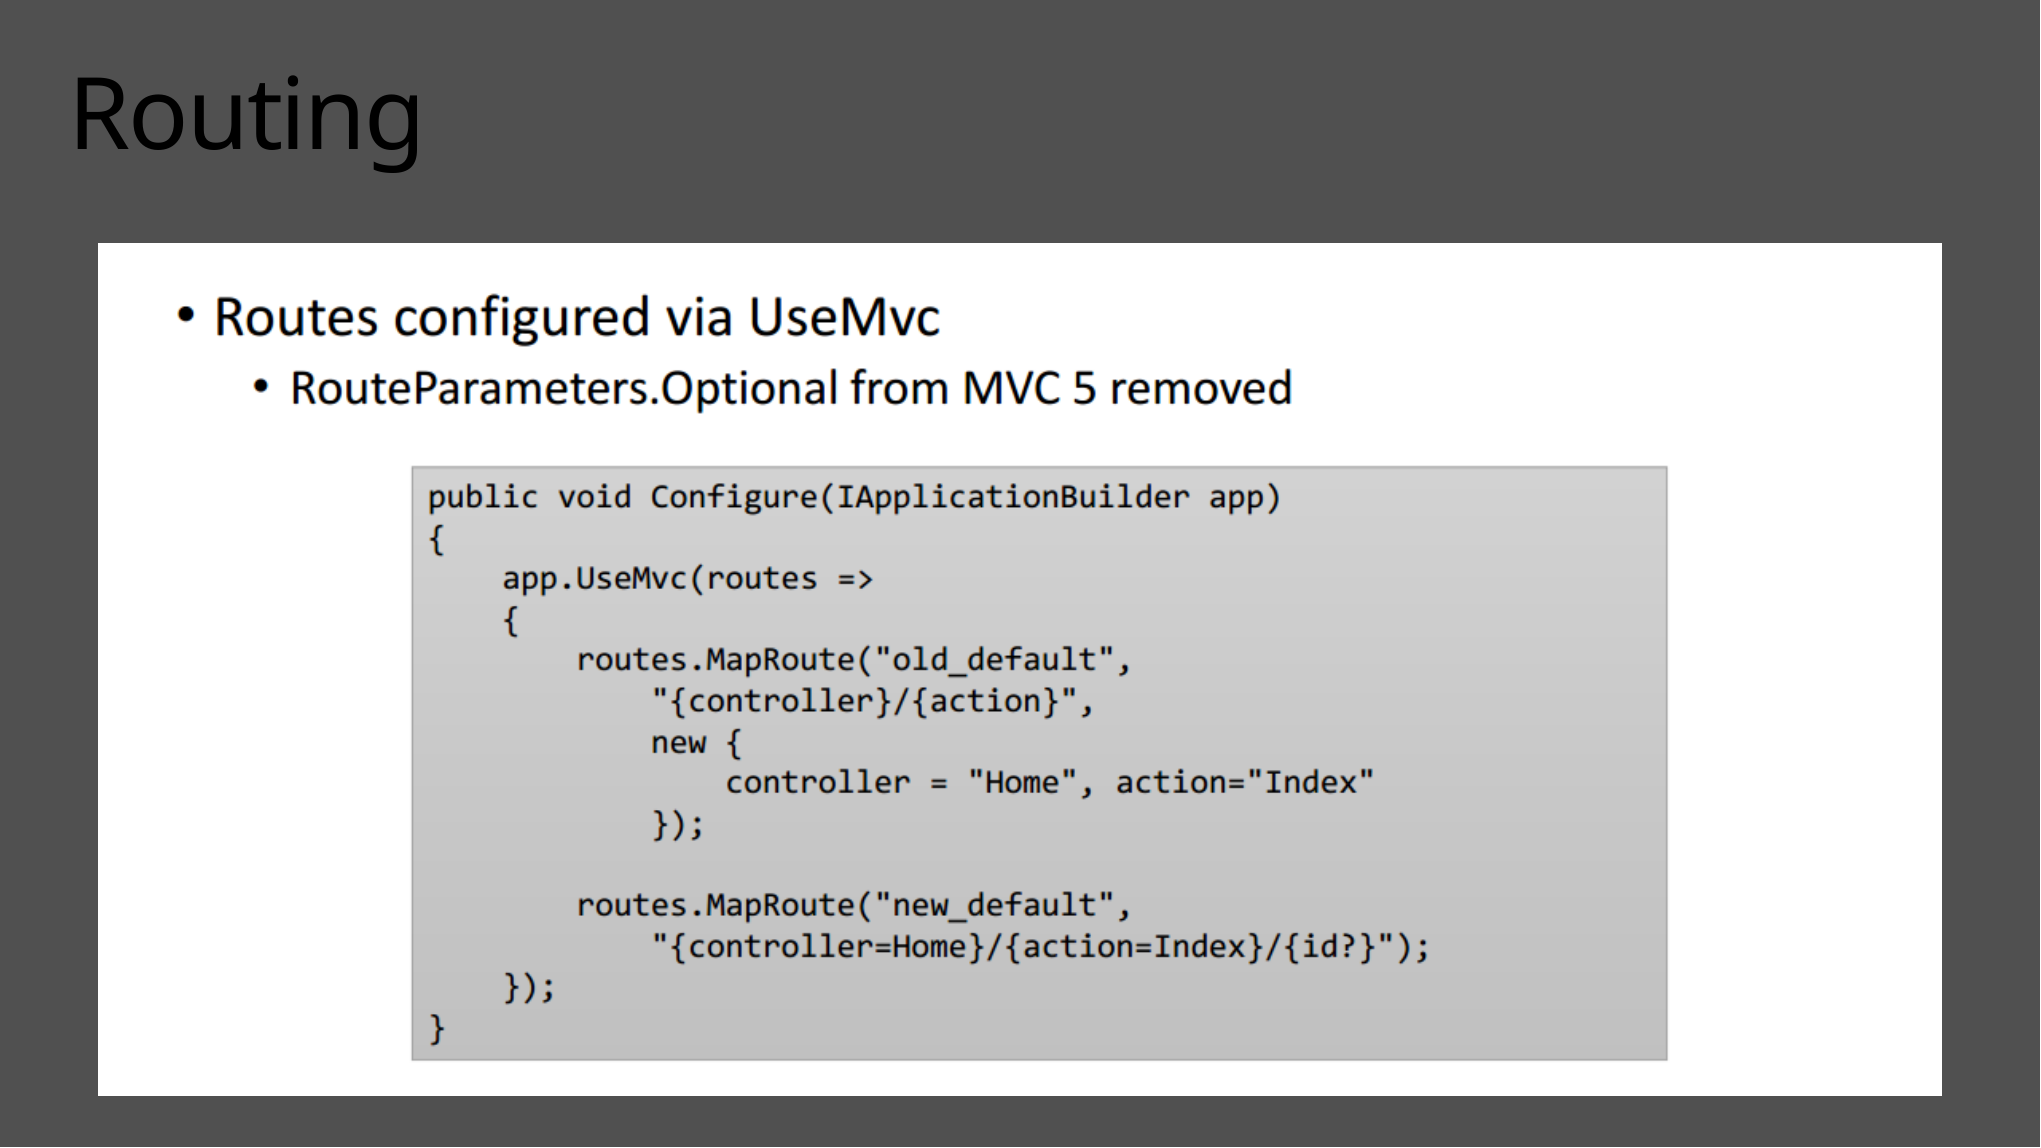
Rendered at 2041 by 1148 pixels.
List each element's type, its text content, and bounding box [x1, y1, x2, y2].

picture [97, 242, 1943, 1096]
title Routing [45, 48, 1996, 199]
